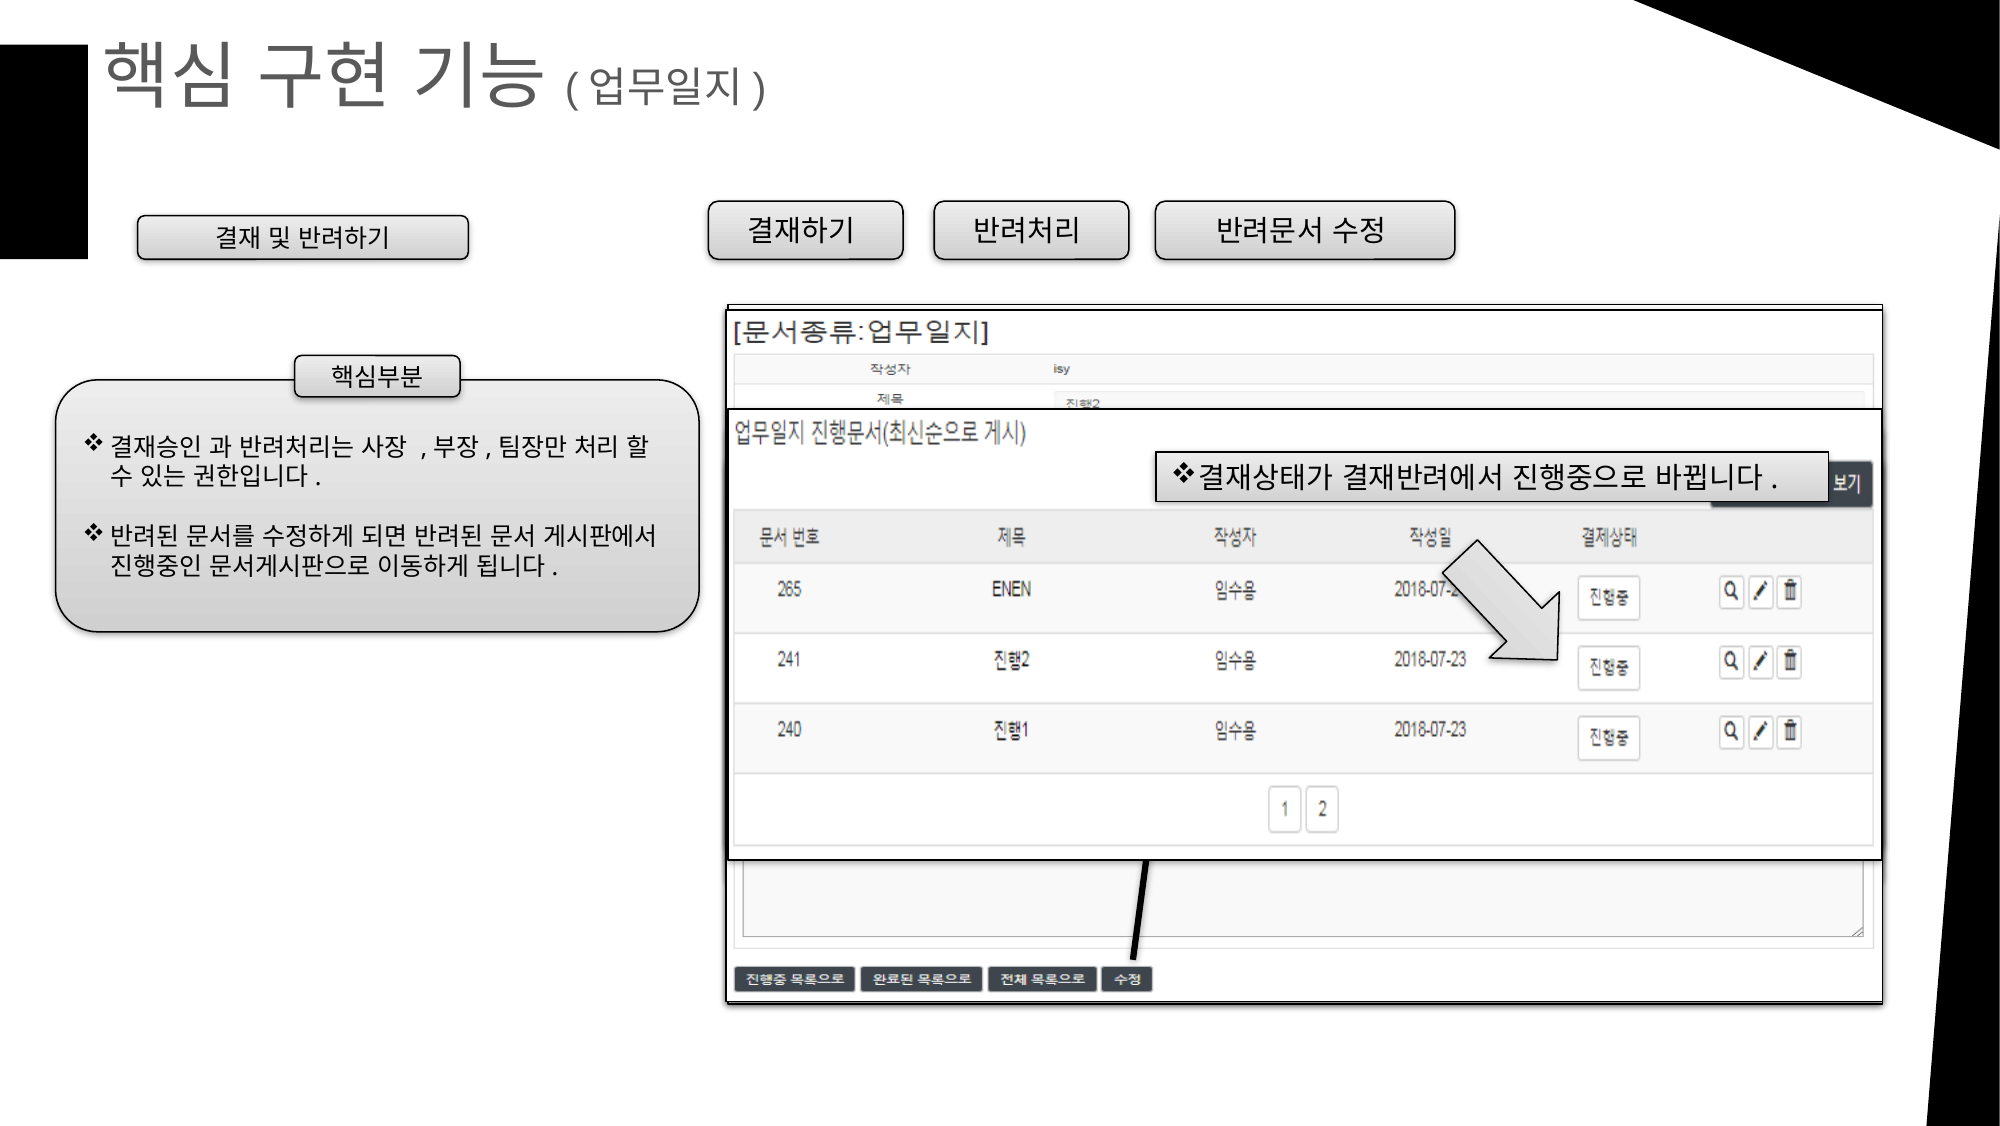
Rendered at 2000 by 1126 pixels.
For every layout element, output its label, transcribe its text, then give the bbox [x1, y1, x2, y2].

text_box [1924, 185, 2000, 1126]
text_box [726, 310, 1882, 410]
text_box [728, 305, 1882, 310]
text_box 결재승인 과 반려처리는 사장 ,부장,팀장만 처리 할 수 있는 권한입니다. 반려된 문서를 수정하게 되면 반려된 문서 게시판에서 진행중인 문서게시판으로 이동하게 됩니다. [54, 379, 700, 633]
text_box 반려문서 수정 [1154, 200, 1456, 261]
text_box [728, 409, 1882, 860]
text_box 반려처리 [933, 200, 1130, 261]
text_box [0, 43, 90, 261]
text_box 핵심 구현 기능(업무일지) [23, 0, 847, 199]
text_box 결재하기 [707, 200, 904, 261]
text_box 핵심부분 [293, 354, 461, 398]
text_box [1627, 0, 2000, 153]
text_box 결재 및 반려하기 [136, 214, 470, 261]
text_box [726, 866, 1882, 1002]
